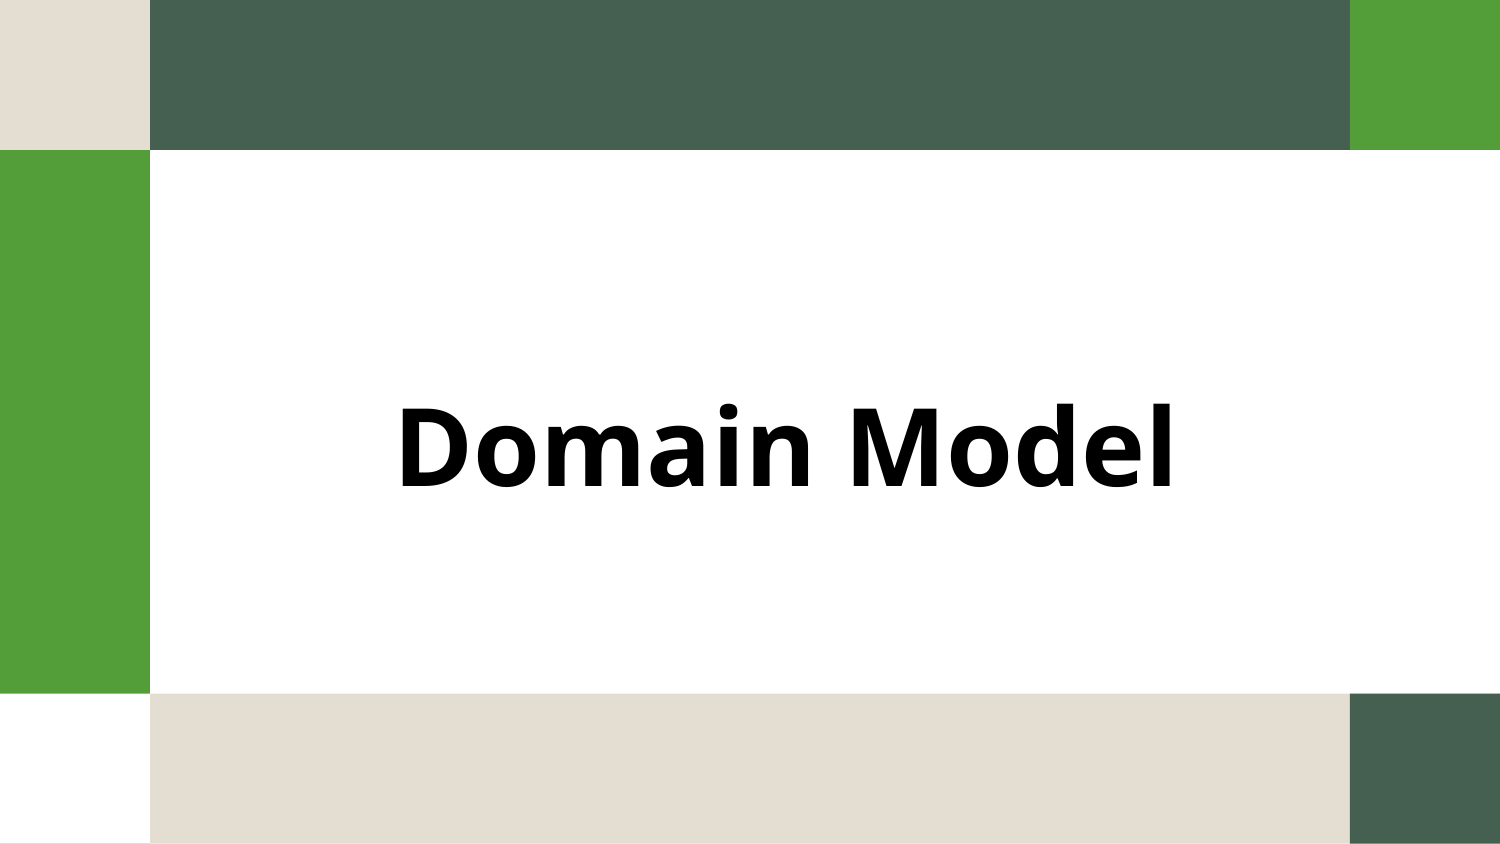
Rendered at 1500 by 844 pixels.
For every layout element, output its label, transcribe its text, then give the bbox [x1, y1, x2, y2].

title Domain Model [248, 373, 1325, 513]
